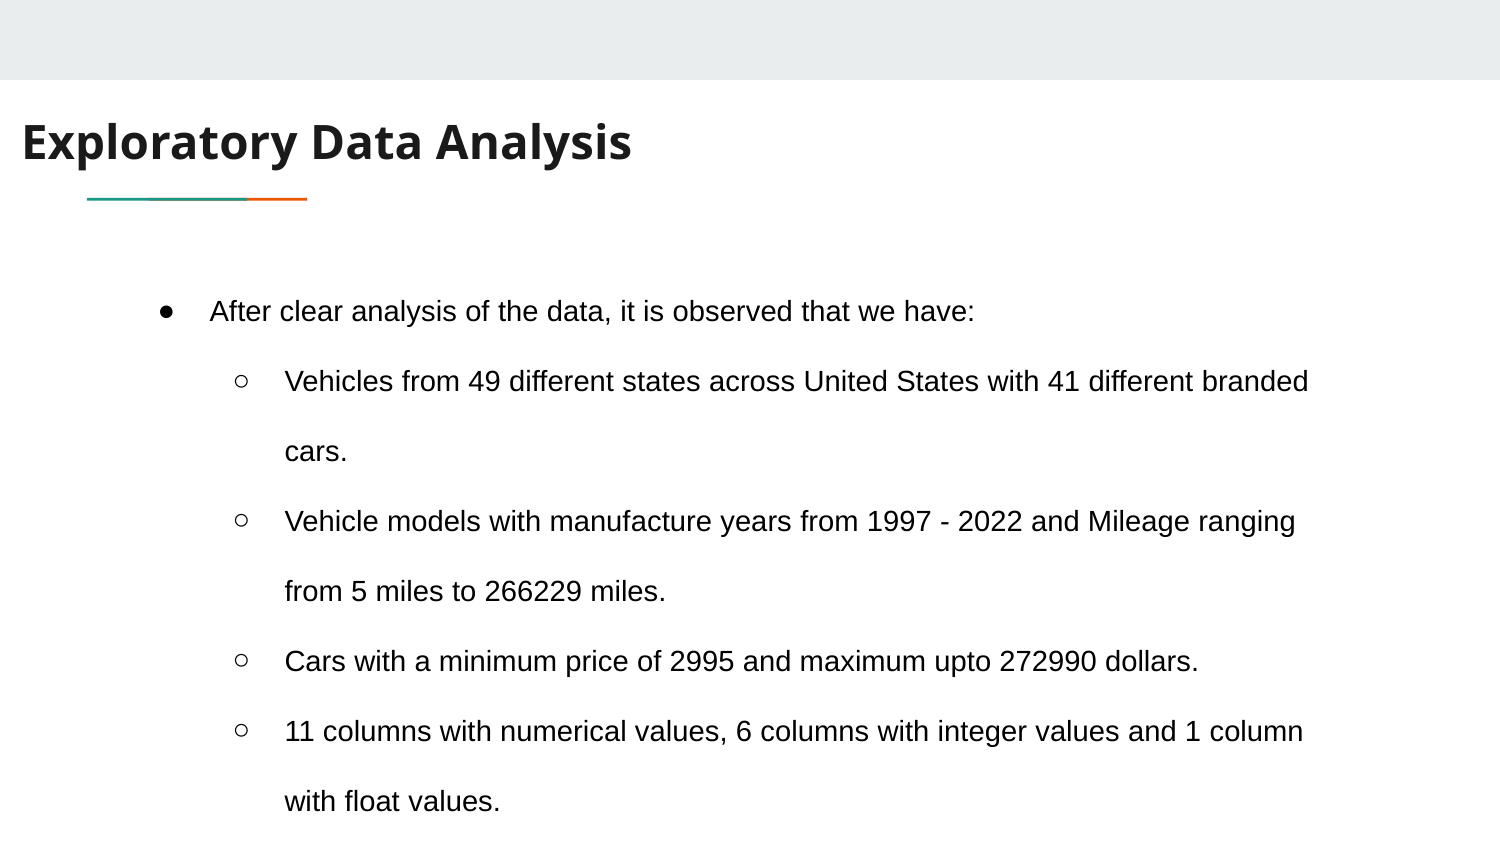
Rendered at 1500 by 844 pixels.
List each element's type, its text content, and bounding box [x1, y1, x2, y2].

list After clear analysis of the data, it is observed that we have: Vehicles from 49 different states across United States with 41 different branded cars. Vehicle models with manufacture years from 1997 - 2022 and Mileage ranging from 5 miles to 266229 miles. Cars with a minimum price of 2995 and maximum upto 272990 dollars. 11 columns with numerical values, 6 columns with integer values and 1 column with float values. [119, 242, 1367, 822]
title Exploratory Data Analysis [6, 97, 1268, 185]
